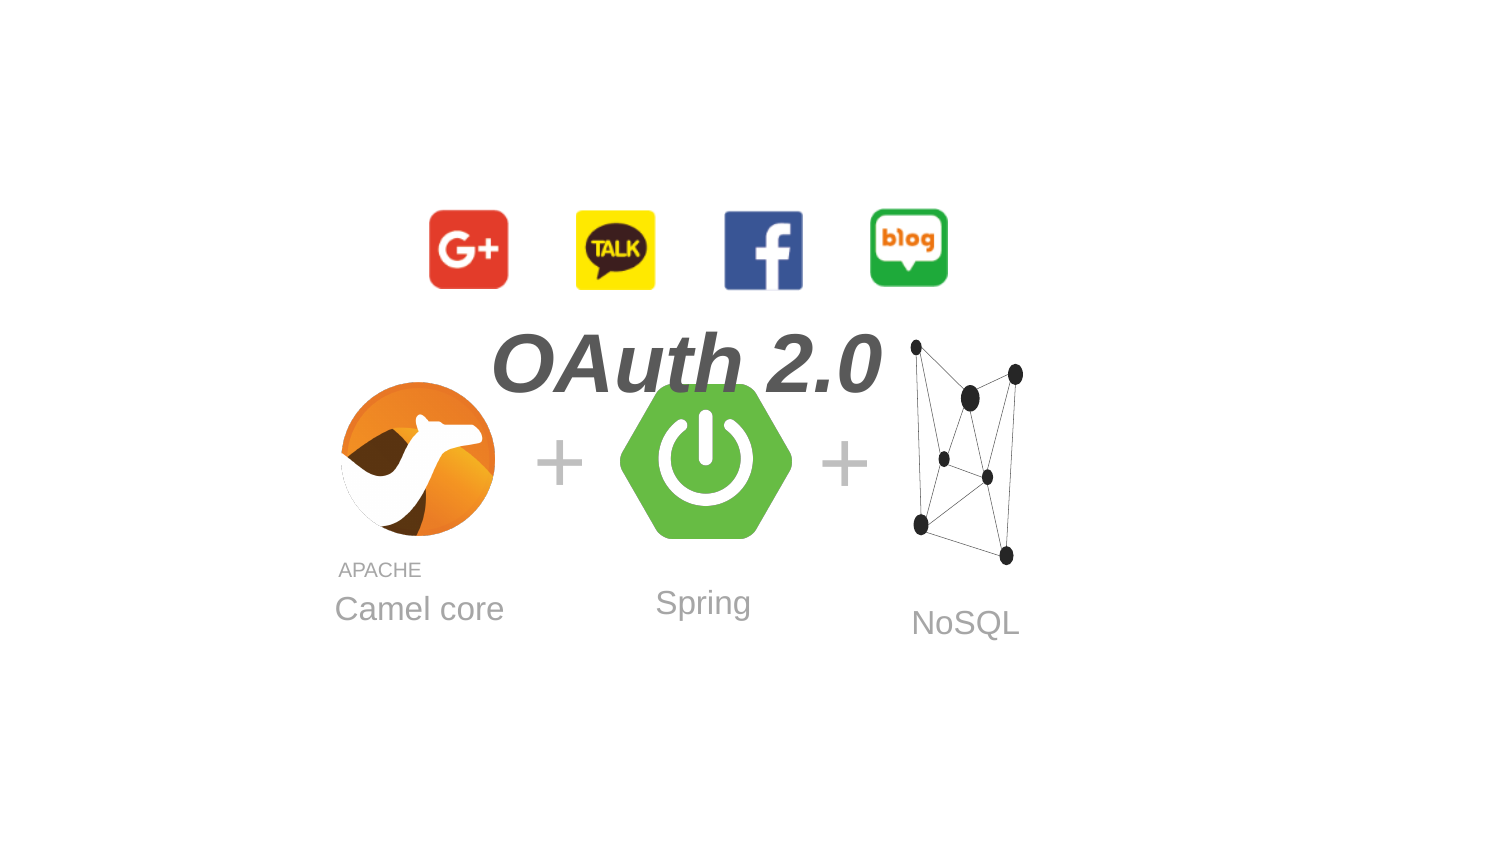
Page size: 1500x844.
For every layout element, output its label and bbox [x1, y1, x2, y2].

text_box [210, 166, 1230, 713]
text_box [319, 207, 1058, 650]
